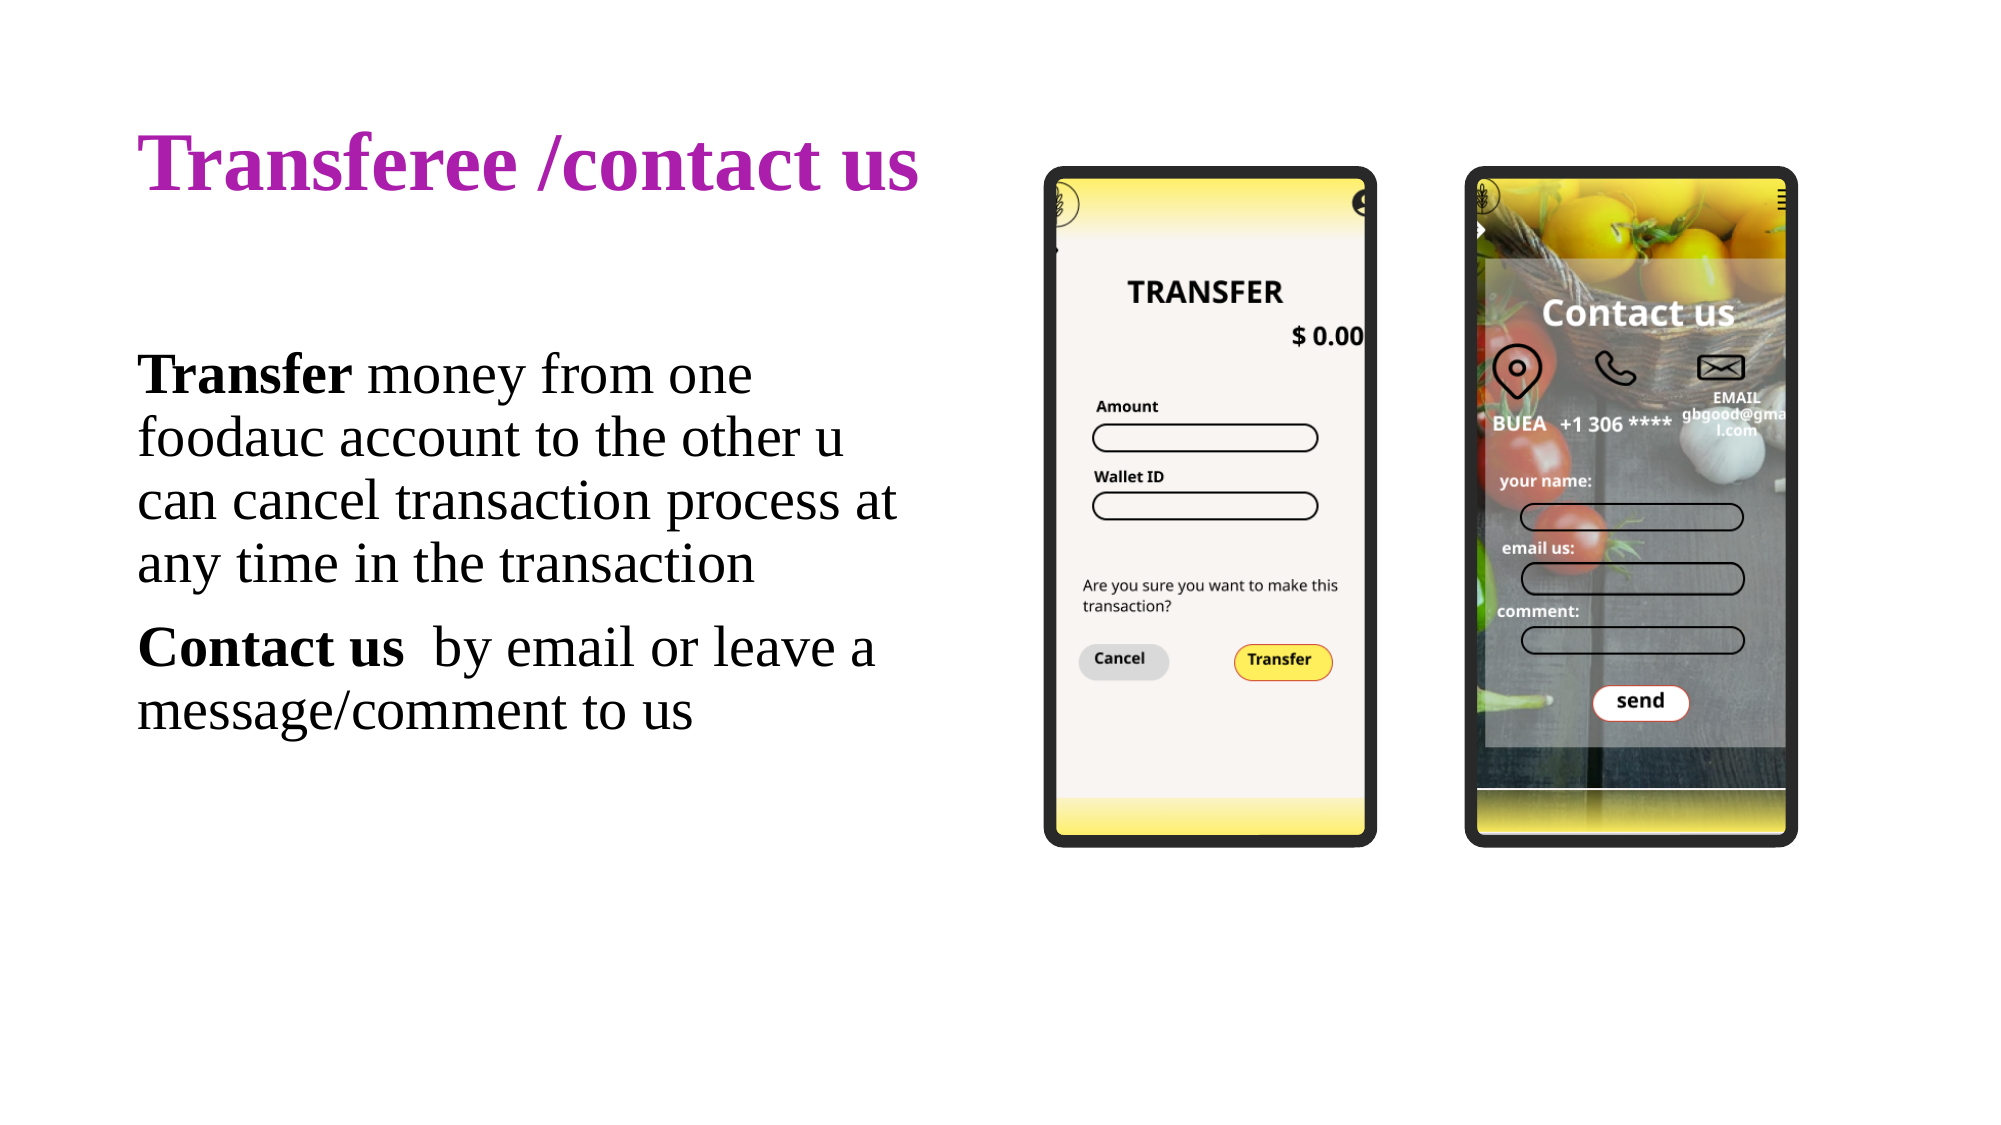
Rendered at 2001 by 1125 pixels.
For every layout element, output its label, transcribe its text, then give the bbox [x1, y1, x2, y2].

title Transferee /contact us [137, 118, 950, 307]
picture [1470, 172, 1792, 842]
picture [1049, 172, 1371, 842]
text_box Transfer money from one foodauc account to the other u can cancel transaction process at any time in the transaction Contact us by email or leave a message/comment to us [137, 343, 909, 742]
